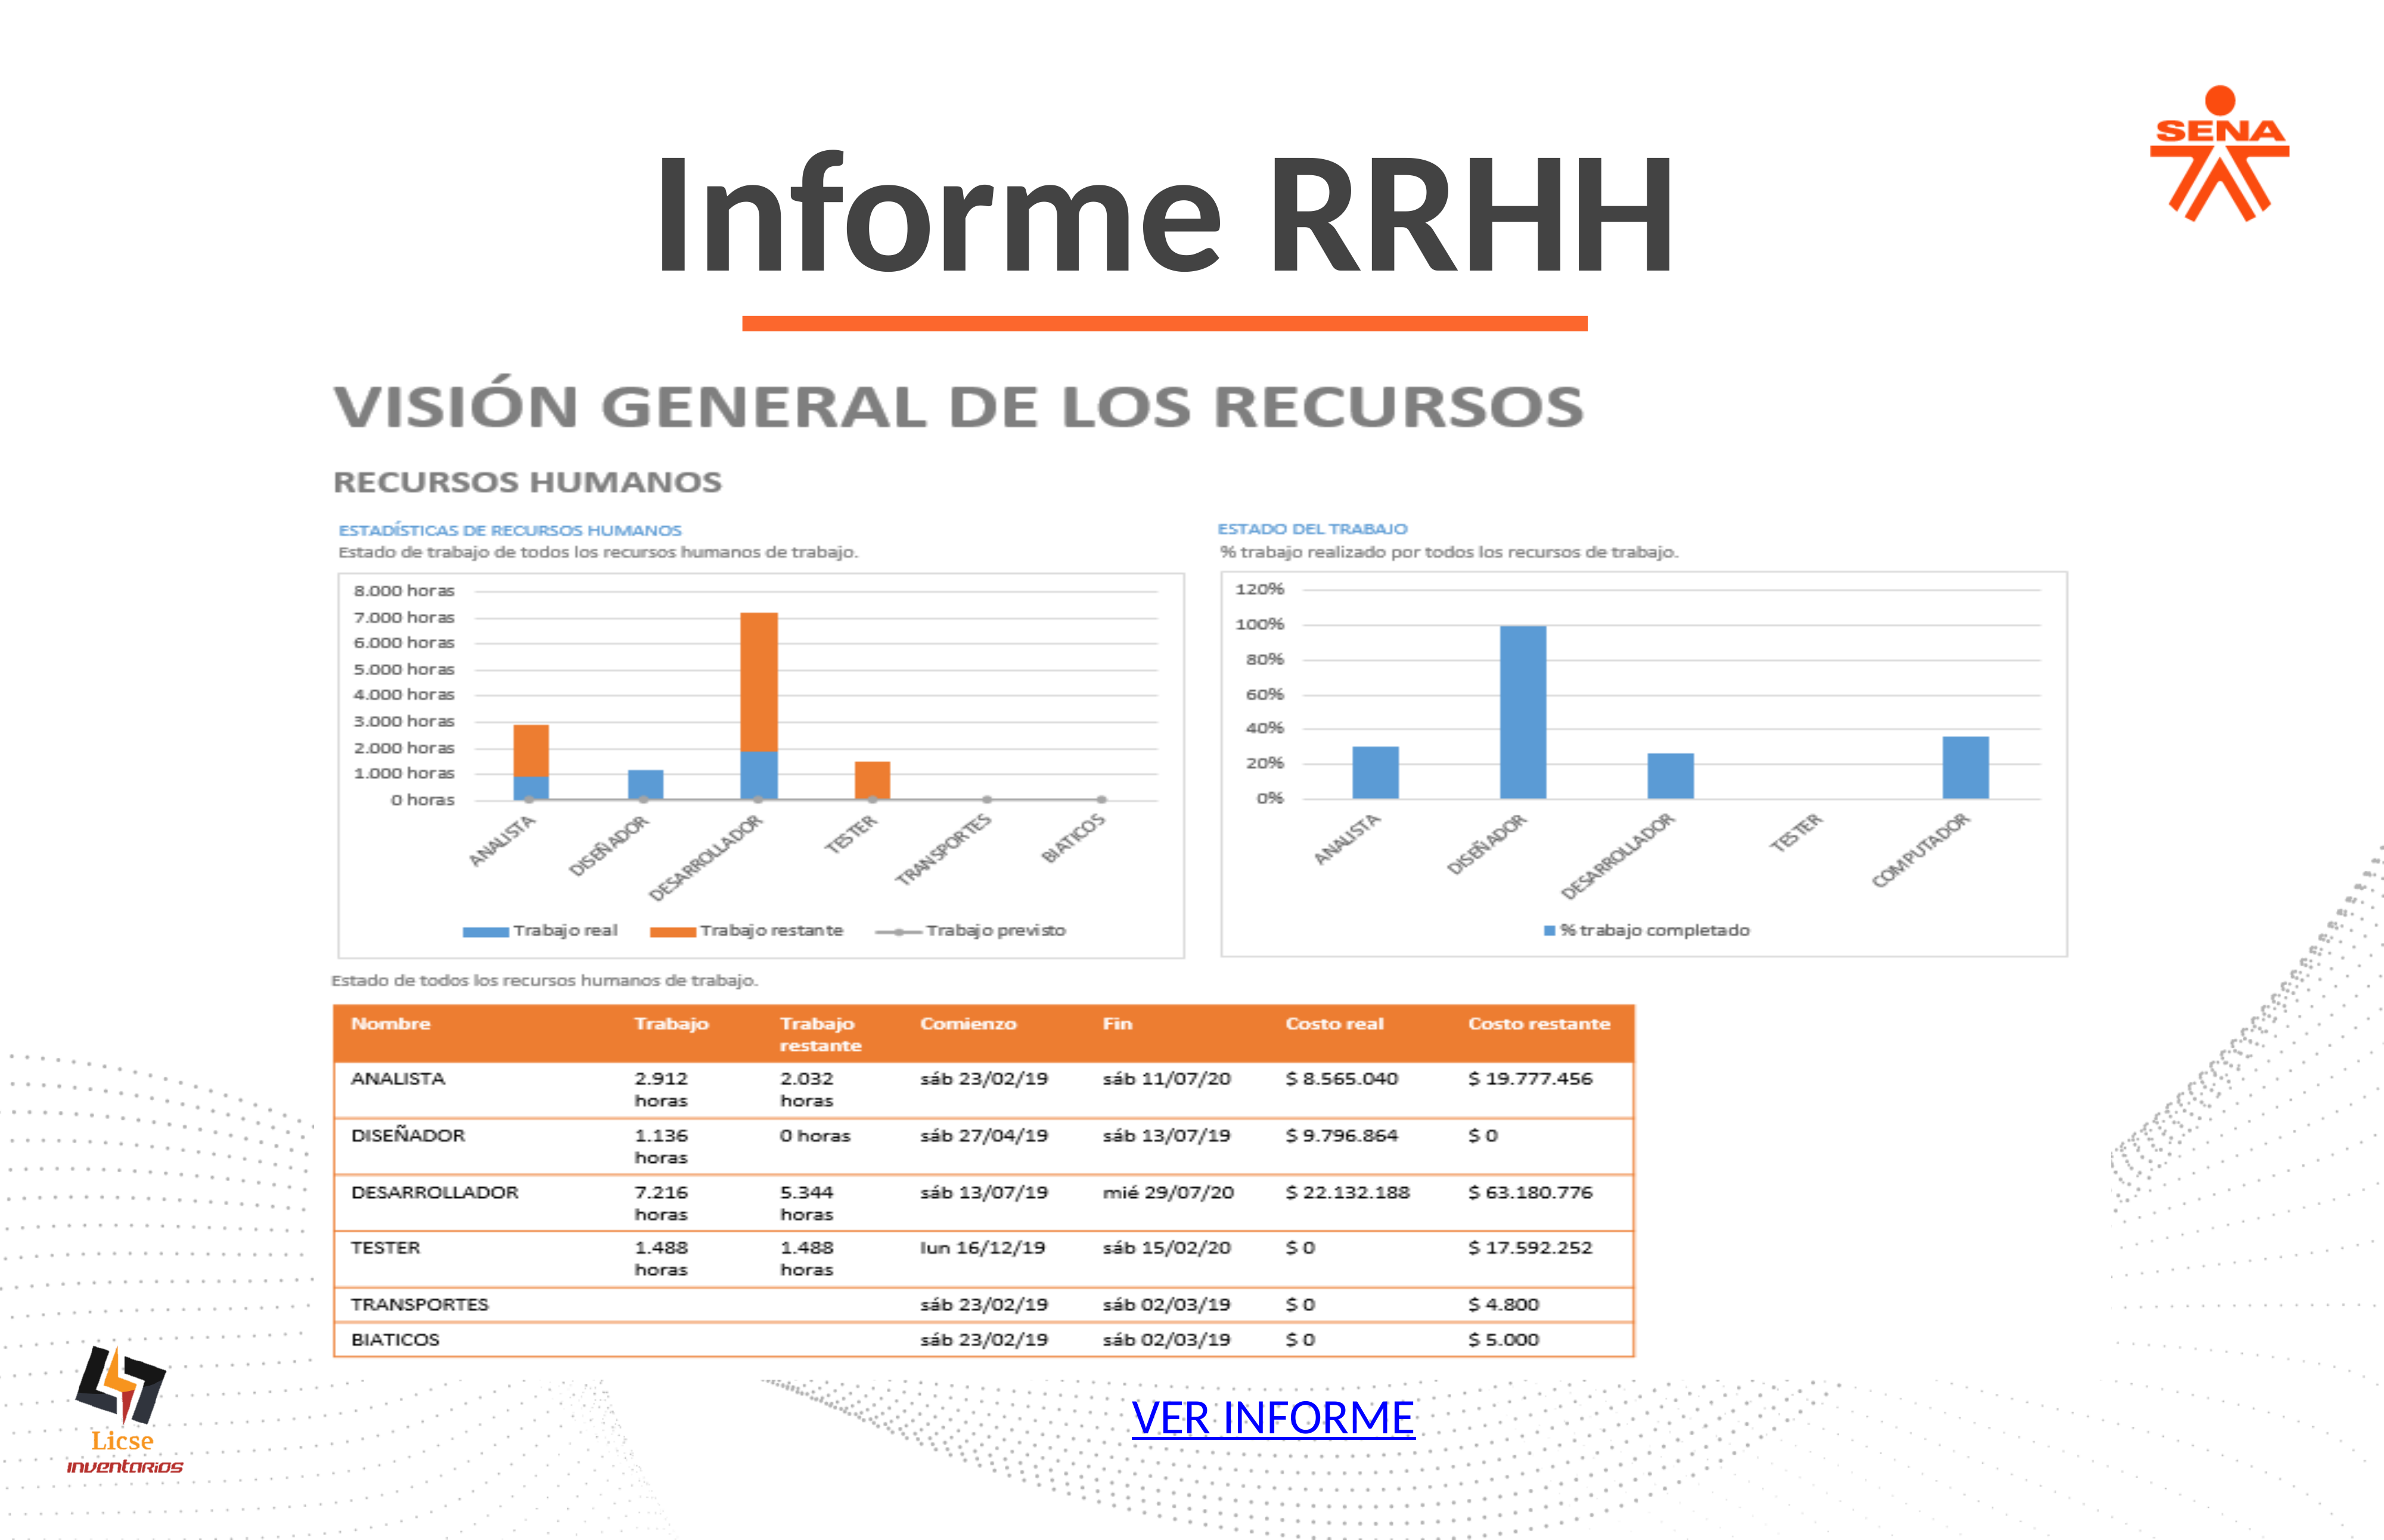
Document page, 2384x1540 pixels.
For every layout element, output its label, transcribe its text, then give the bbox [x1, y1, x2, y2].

text_box VER INFORME [1014, 1384, 1534, 1448]
text_box [742, 315, 1588, 331]
picture [0, 0, 2384, 1540]
text_box Informe RRHH [314, 95, 2016, 312]
